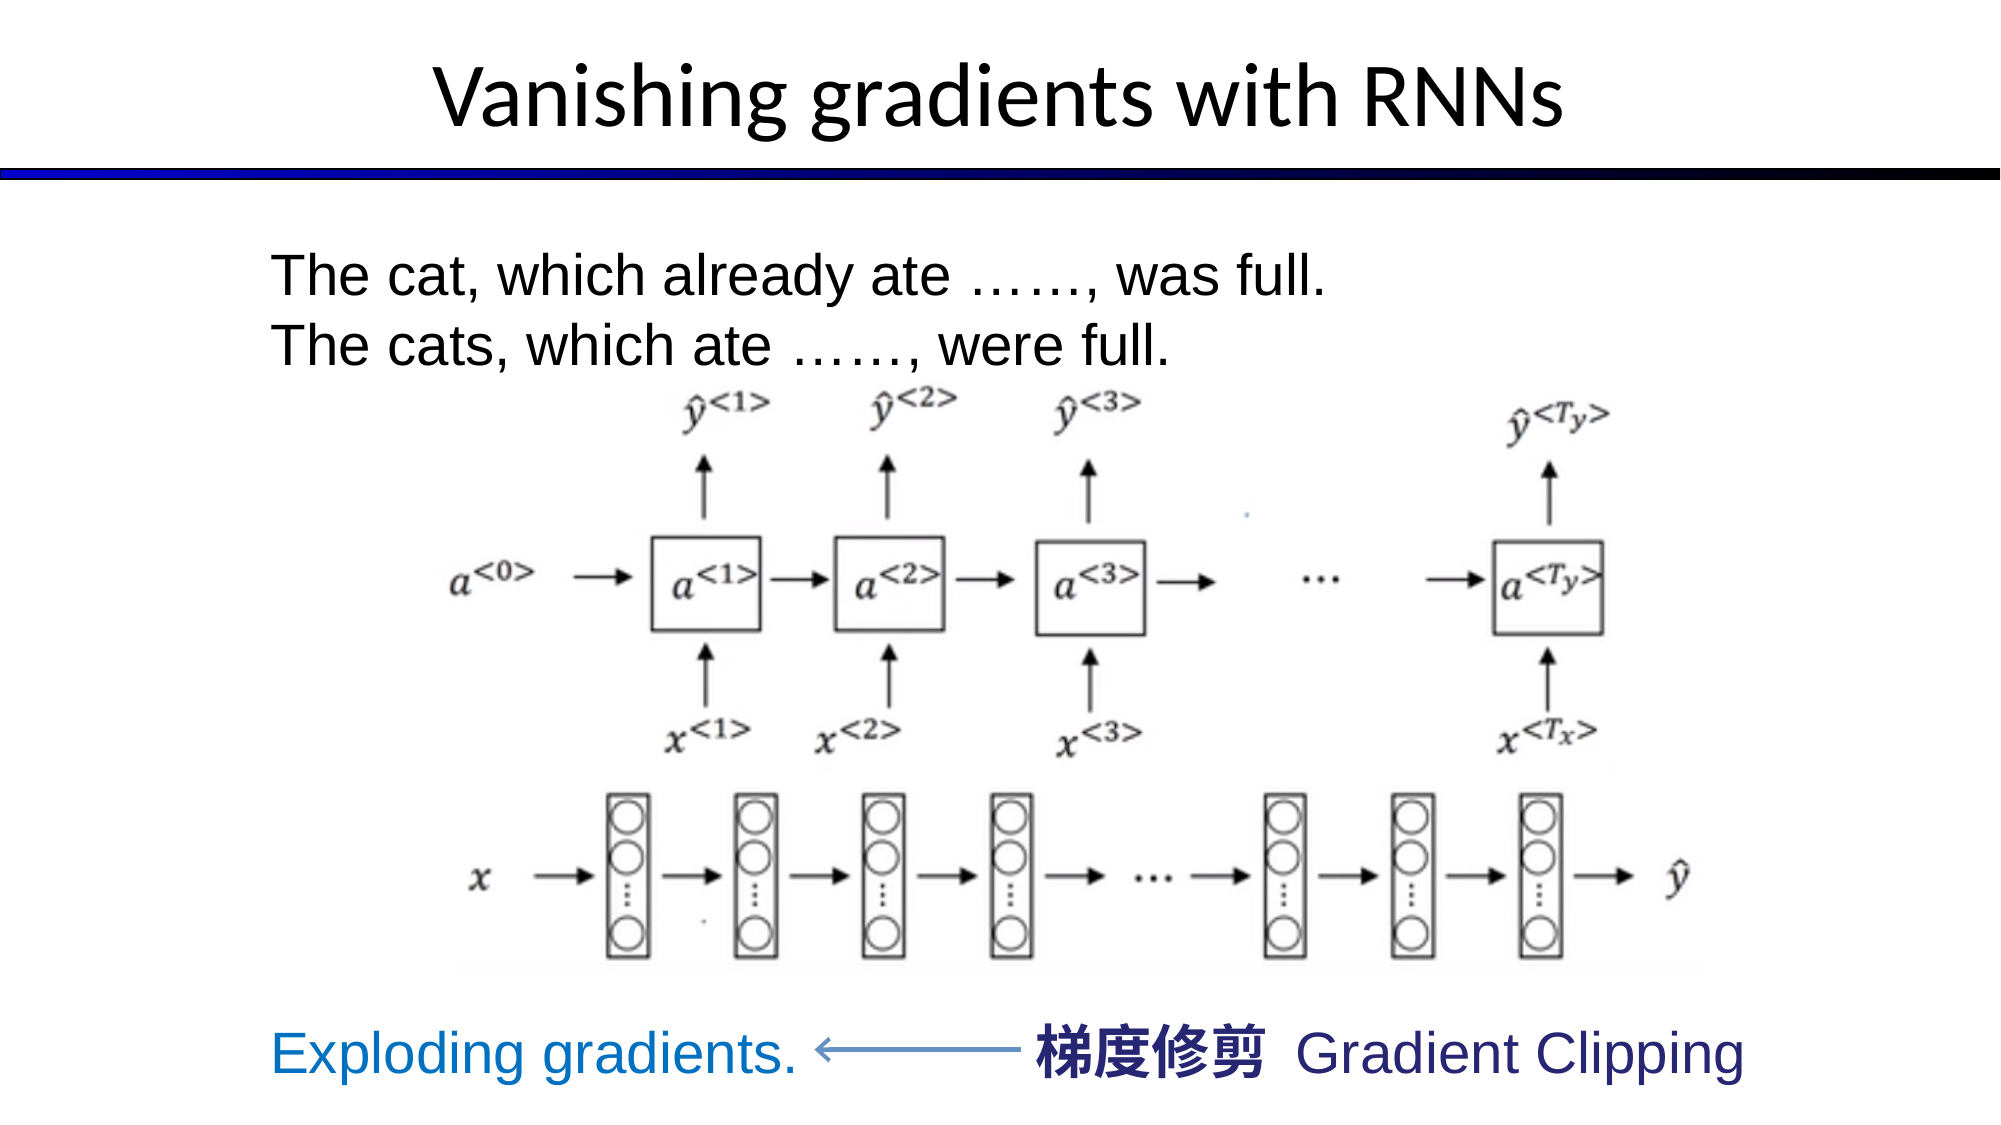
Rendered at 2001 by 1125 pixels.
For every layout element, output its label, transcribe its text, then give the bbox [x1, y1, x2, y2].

title Vanishing gradients with RNNs [0, 0, 2000, 184]
text_box Exploding gradients. [255, 1007, 815, 1092]
text_box 梯度修剪 Gradient Clipping [1020, 1007, 1865, 1092]
picture [456, 742, 1705, 975]
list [433, 375, 1646, 778]
text_box The cat, which already ate ……, was full. The cats, which ate ……, were full. [255, 230, 1446, 385]
